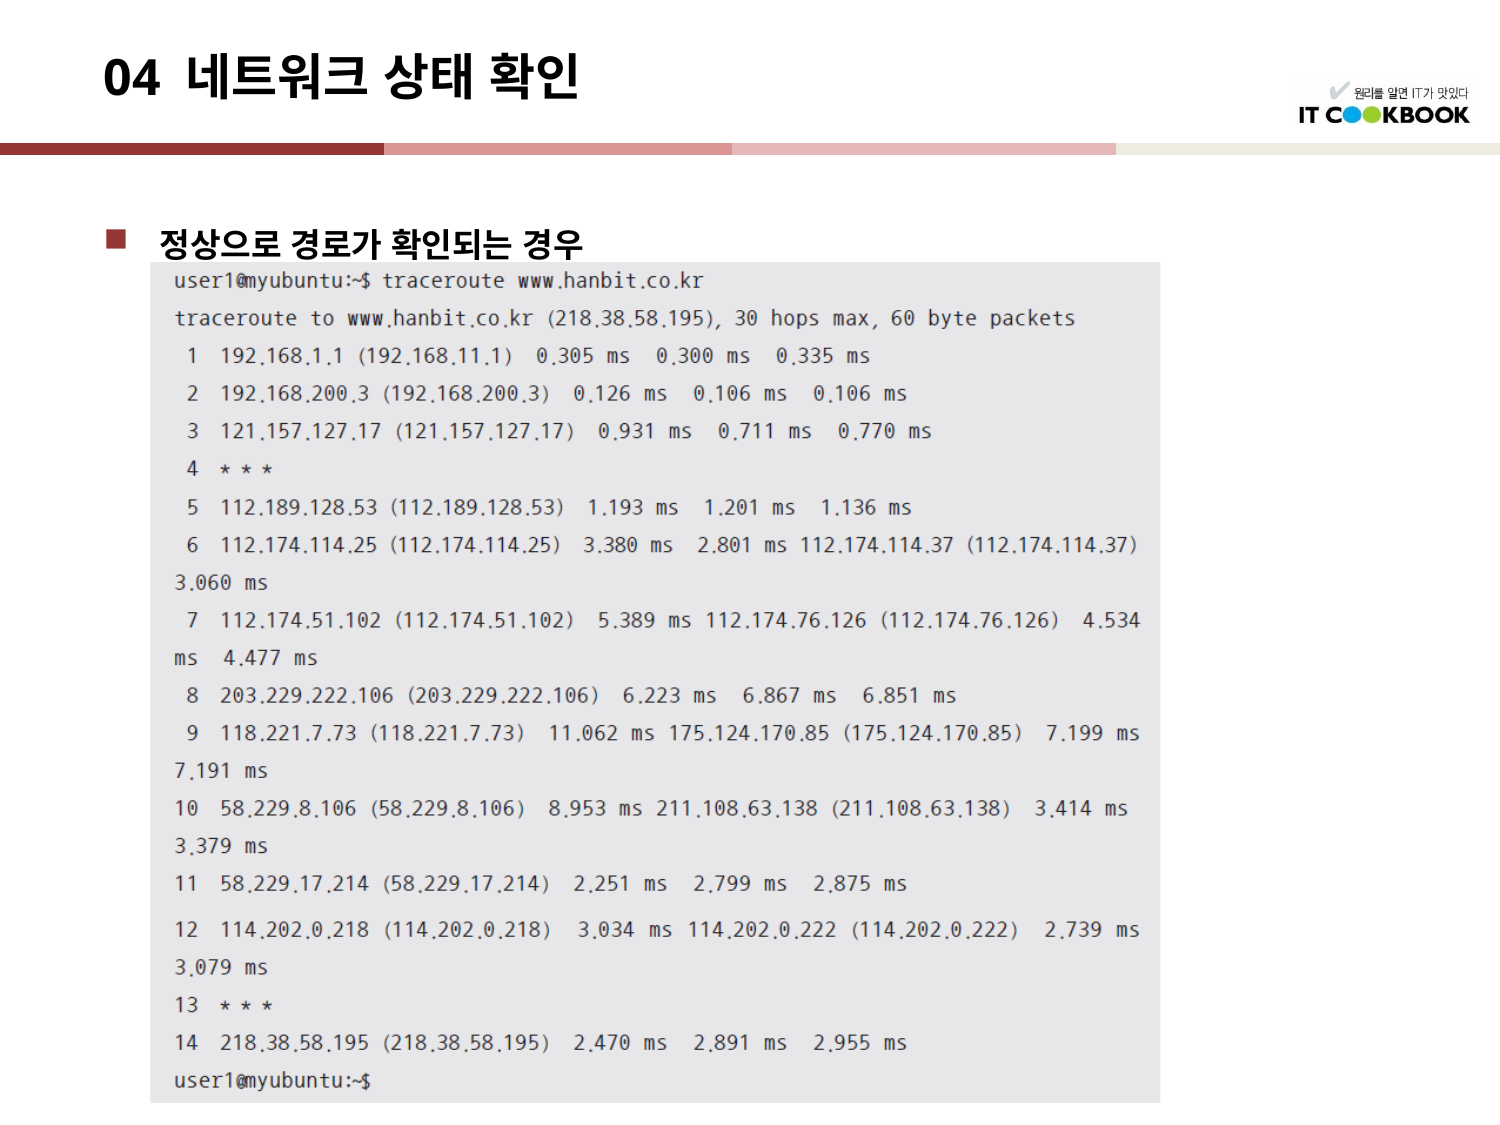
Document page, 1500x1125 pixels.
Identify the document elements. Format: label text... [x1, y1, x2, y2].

picture [1295, 78, 1473, 125]
list 정상으로 경로가 확인되는 경우 [88, 196, 1436, 1083]
title 04 네트워크 상태 확인 [88, 30, 1330, 121]
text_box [147, 262, 1165, 1104]
